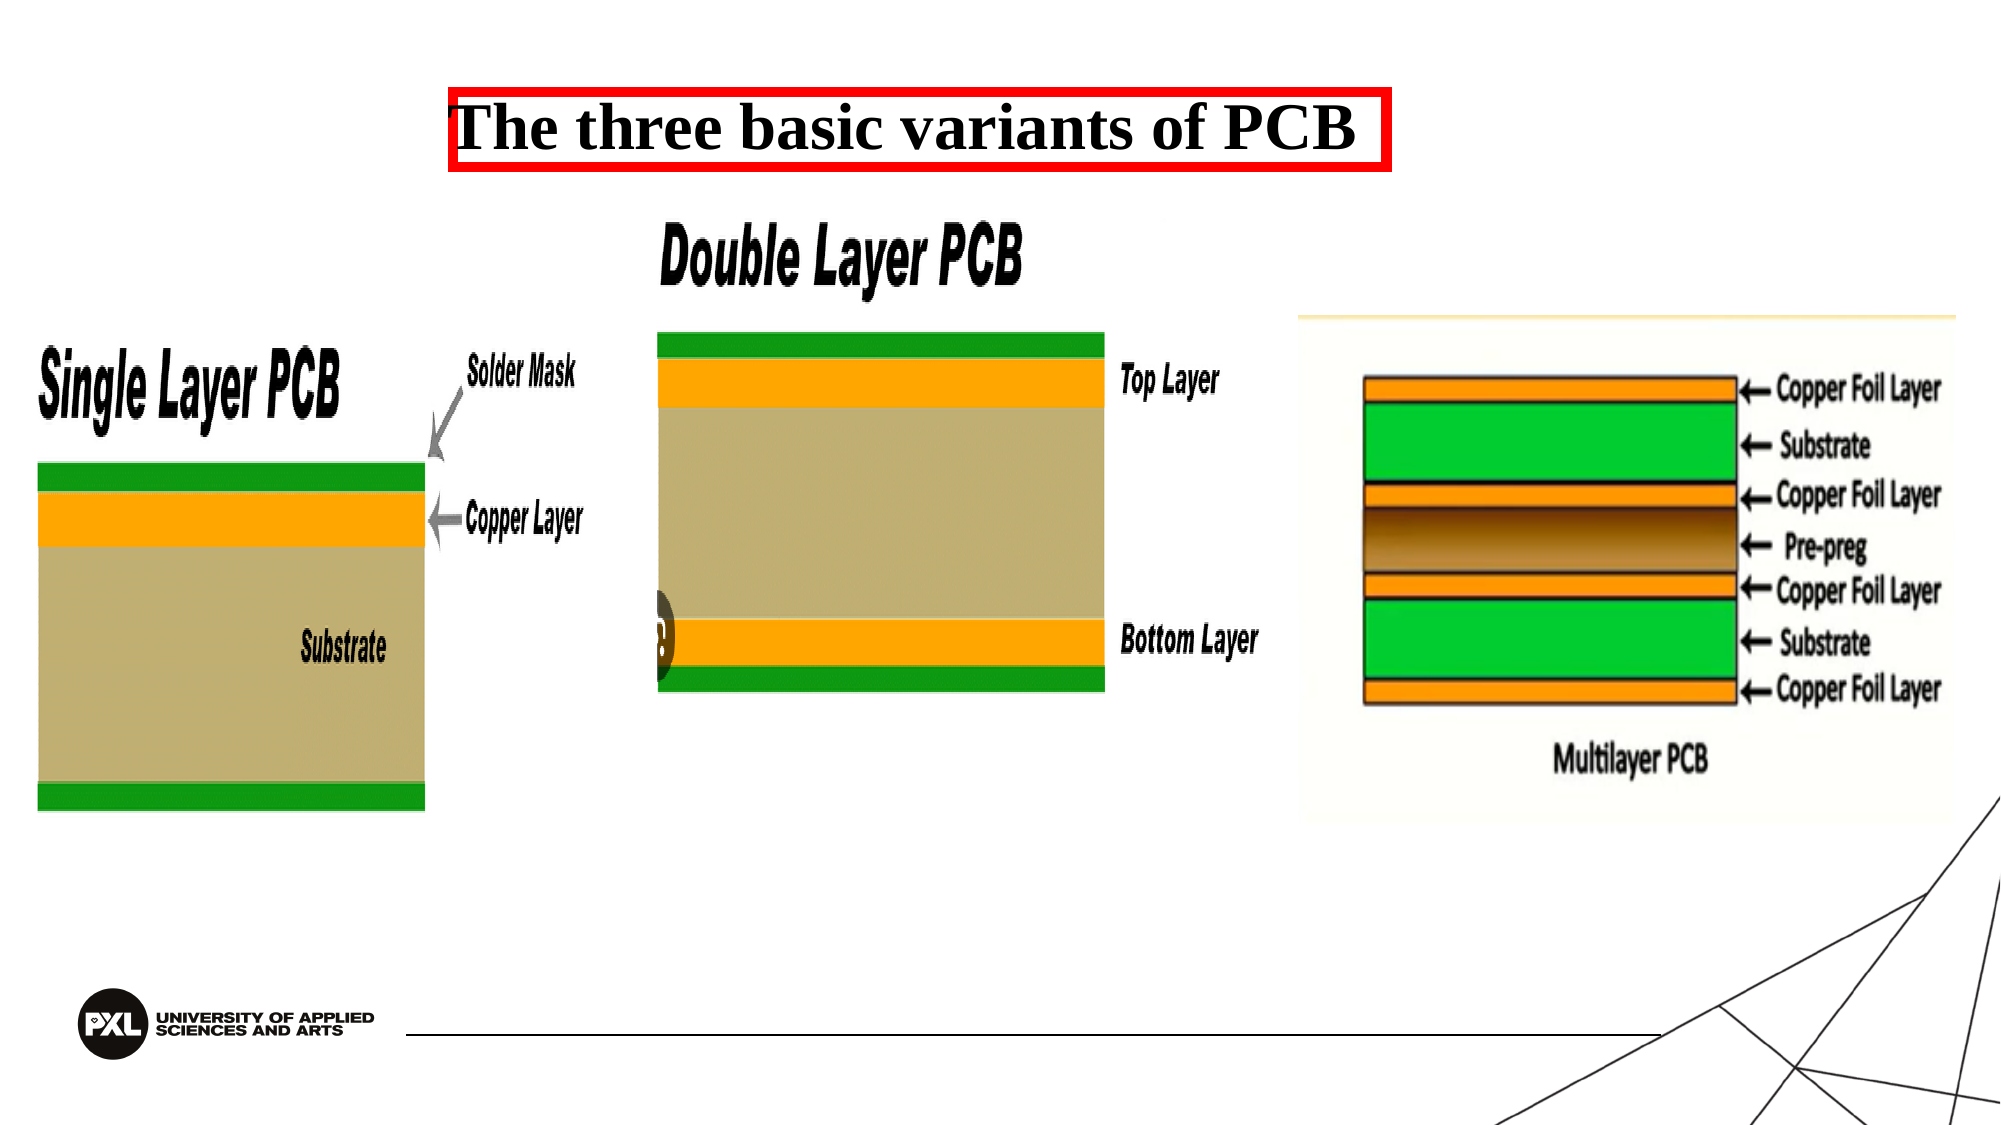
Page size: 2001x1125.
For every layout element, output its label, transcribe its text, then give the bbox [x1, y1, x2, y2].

picture [1297, 315, 2001, 1125]
picture [28, 284, 589, 861]
title The three basic variants of PCB [147, 92, 1870, 887]
picture [657, 217, 1264, 699]
